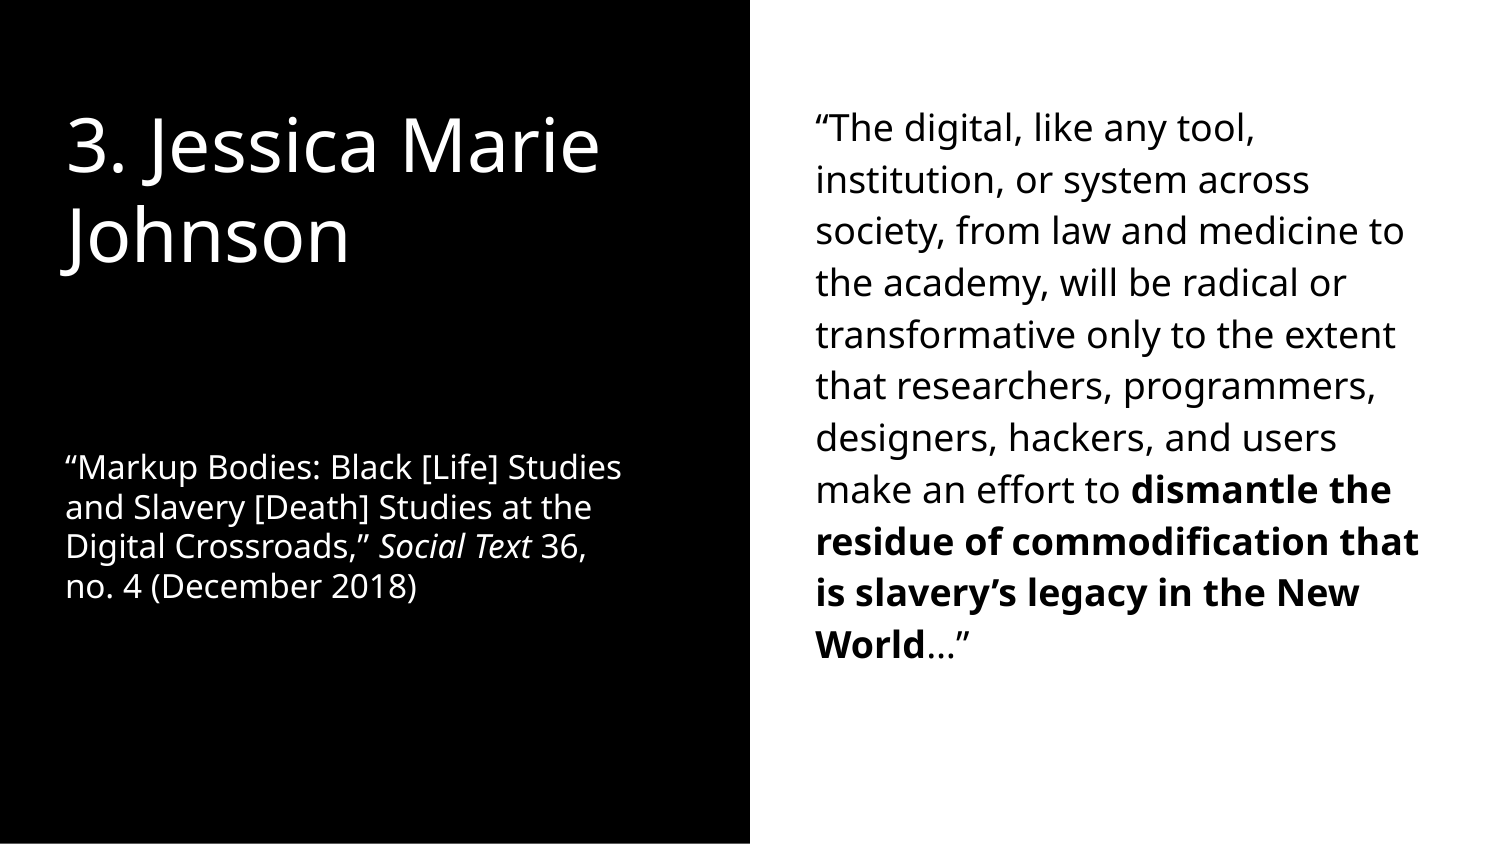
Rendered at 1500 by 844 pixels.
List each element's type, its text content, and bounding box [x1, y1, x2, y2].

subtitle “Markup Bodies: Black [Life] Studies and Slavery [Death] Studies at the Digital Crossroads,” Social Text 36, no. 4 (December 2018) [50, 430, 658, 583]
title 3. Jessica Marie Johnson [51, 82, 659, 419]
list “The digital, like any tool, institution, or system across society, from law and medicine to the academy, will be radical or transformative only to the extent that researchers, programmers, designers, hackers, and users make an effort to dismantle the residue of commodification that is slavery’s legacy in the New World…” [800, 82, 1449, 757]
